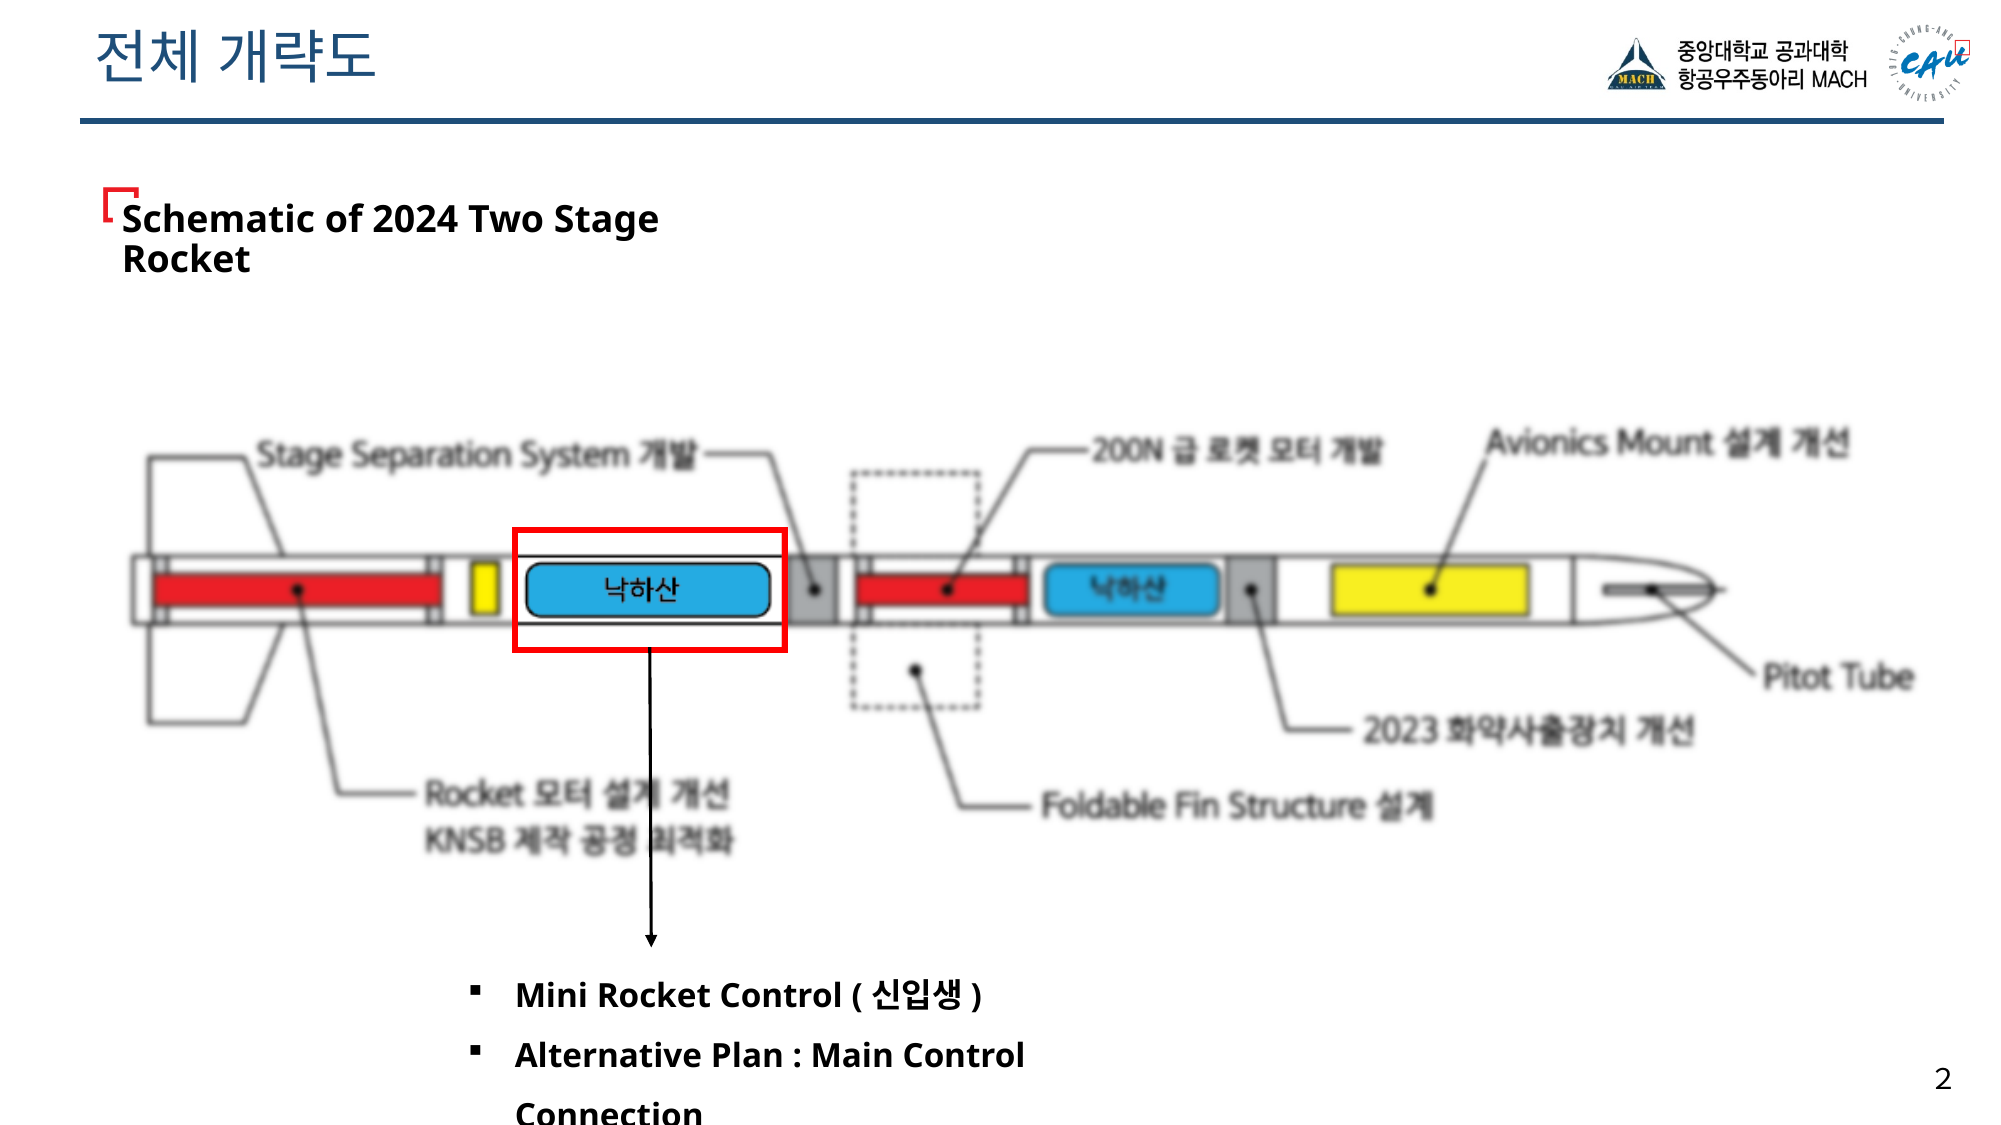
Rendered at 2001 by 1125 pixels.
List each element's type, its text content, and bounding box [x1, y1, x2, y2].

picture [102, 186, 140, 224]
text_box ２ [1917, 1059, 1970, 1101]
picture [95, 379, 1945, 883]
text_box Mini Rocket Control (신입생) Alternative Plan : Main Control Connection [453, 947, 1178, 1125]
text_box Schematic of 2024 Two Stage Rocket [110, 194, 796, 252]
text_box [1588, 15, 1971, 110]
subtitle 전체 개략도 [79, 20, 636, 106]
